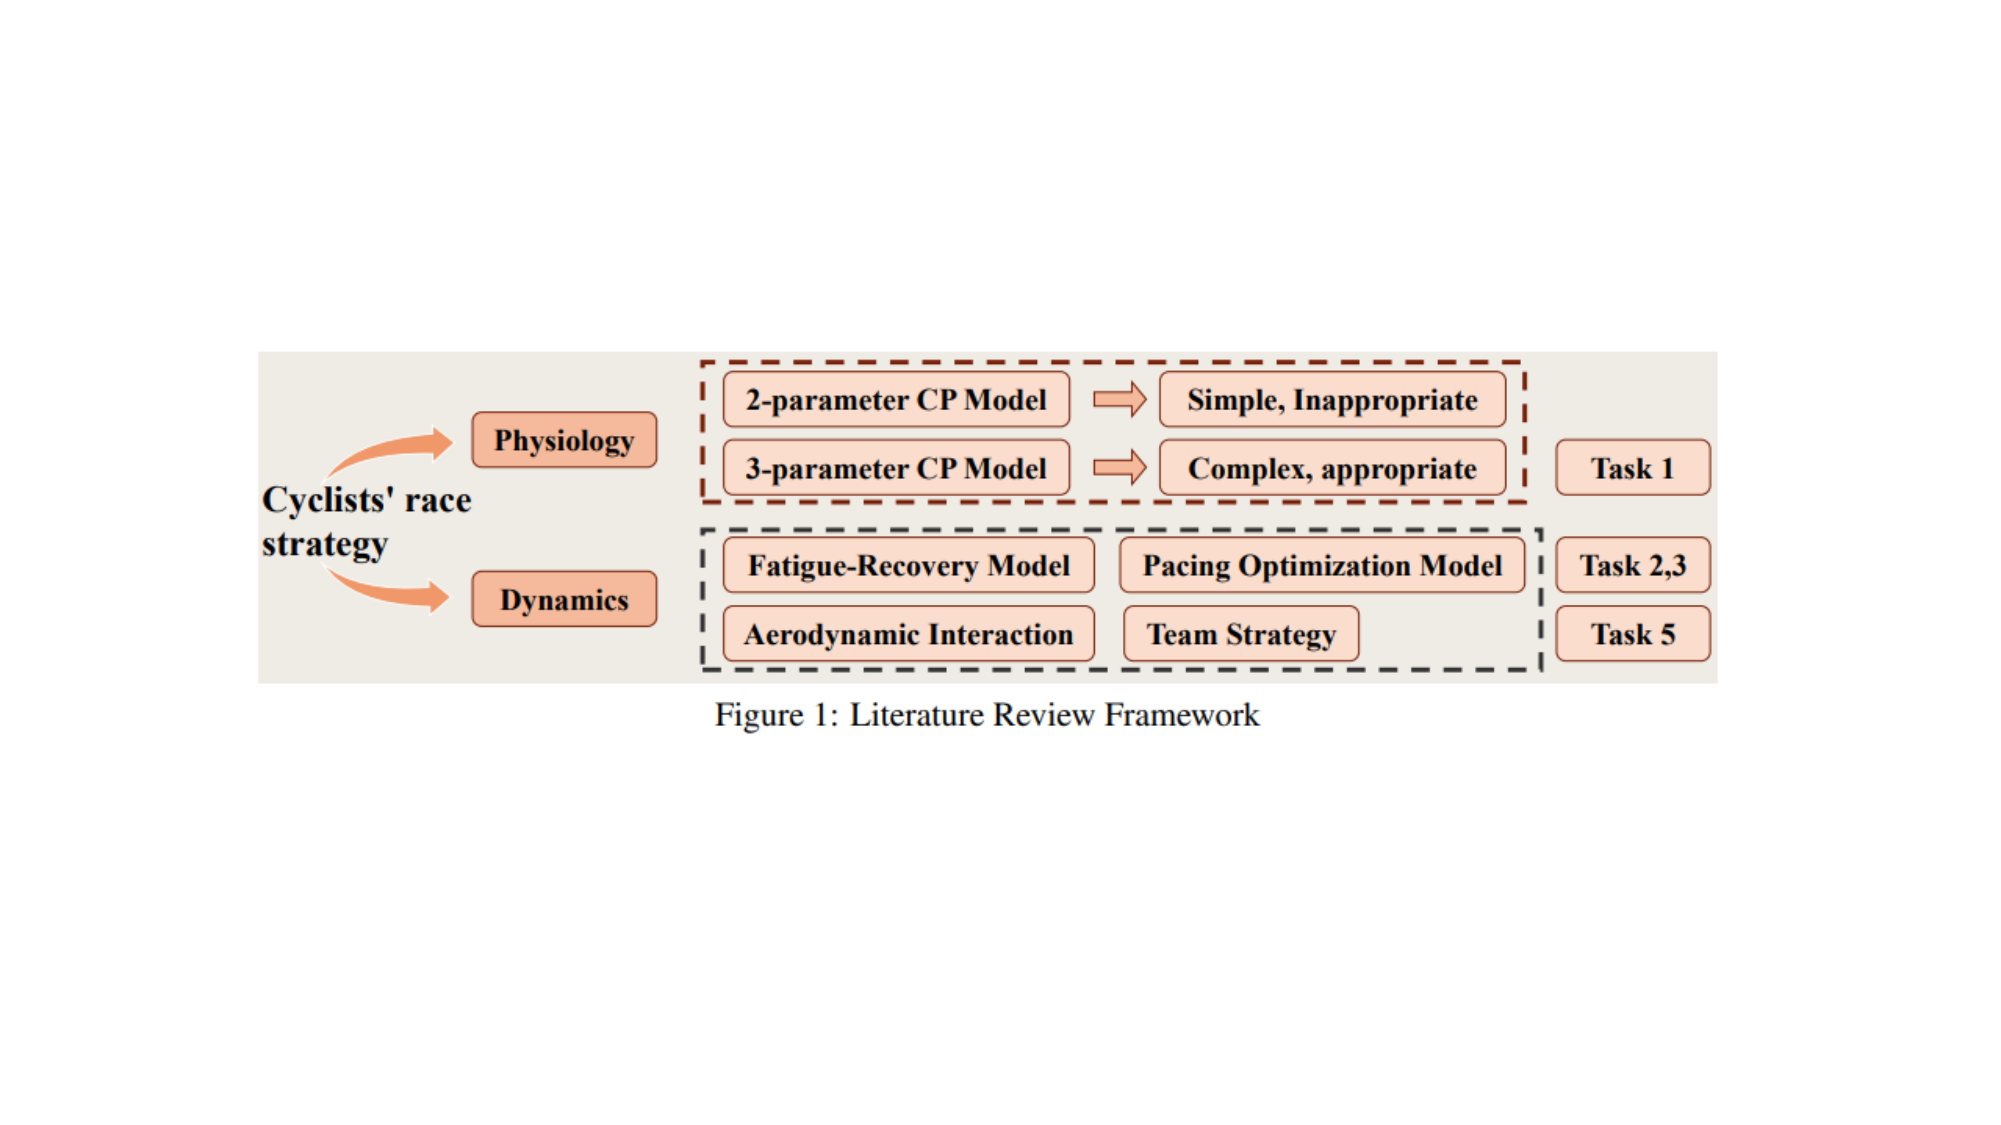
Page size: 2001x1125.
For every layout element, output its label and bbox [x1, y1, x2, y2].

picture [174, 324, 1826, 801]
